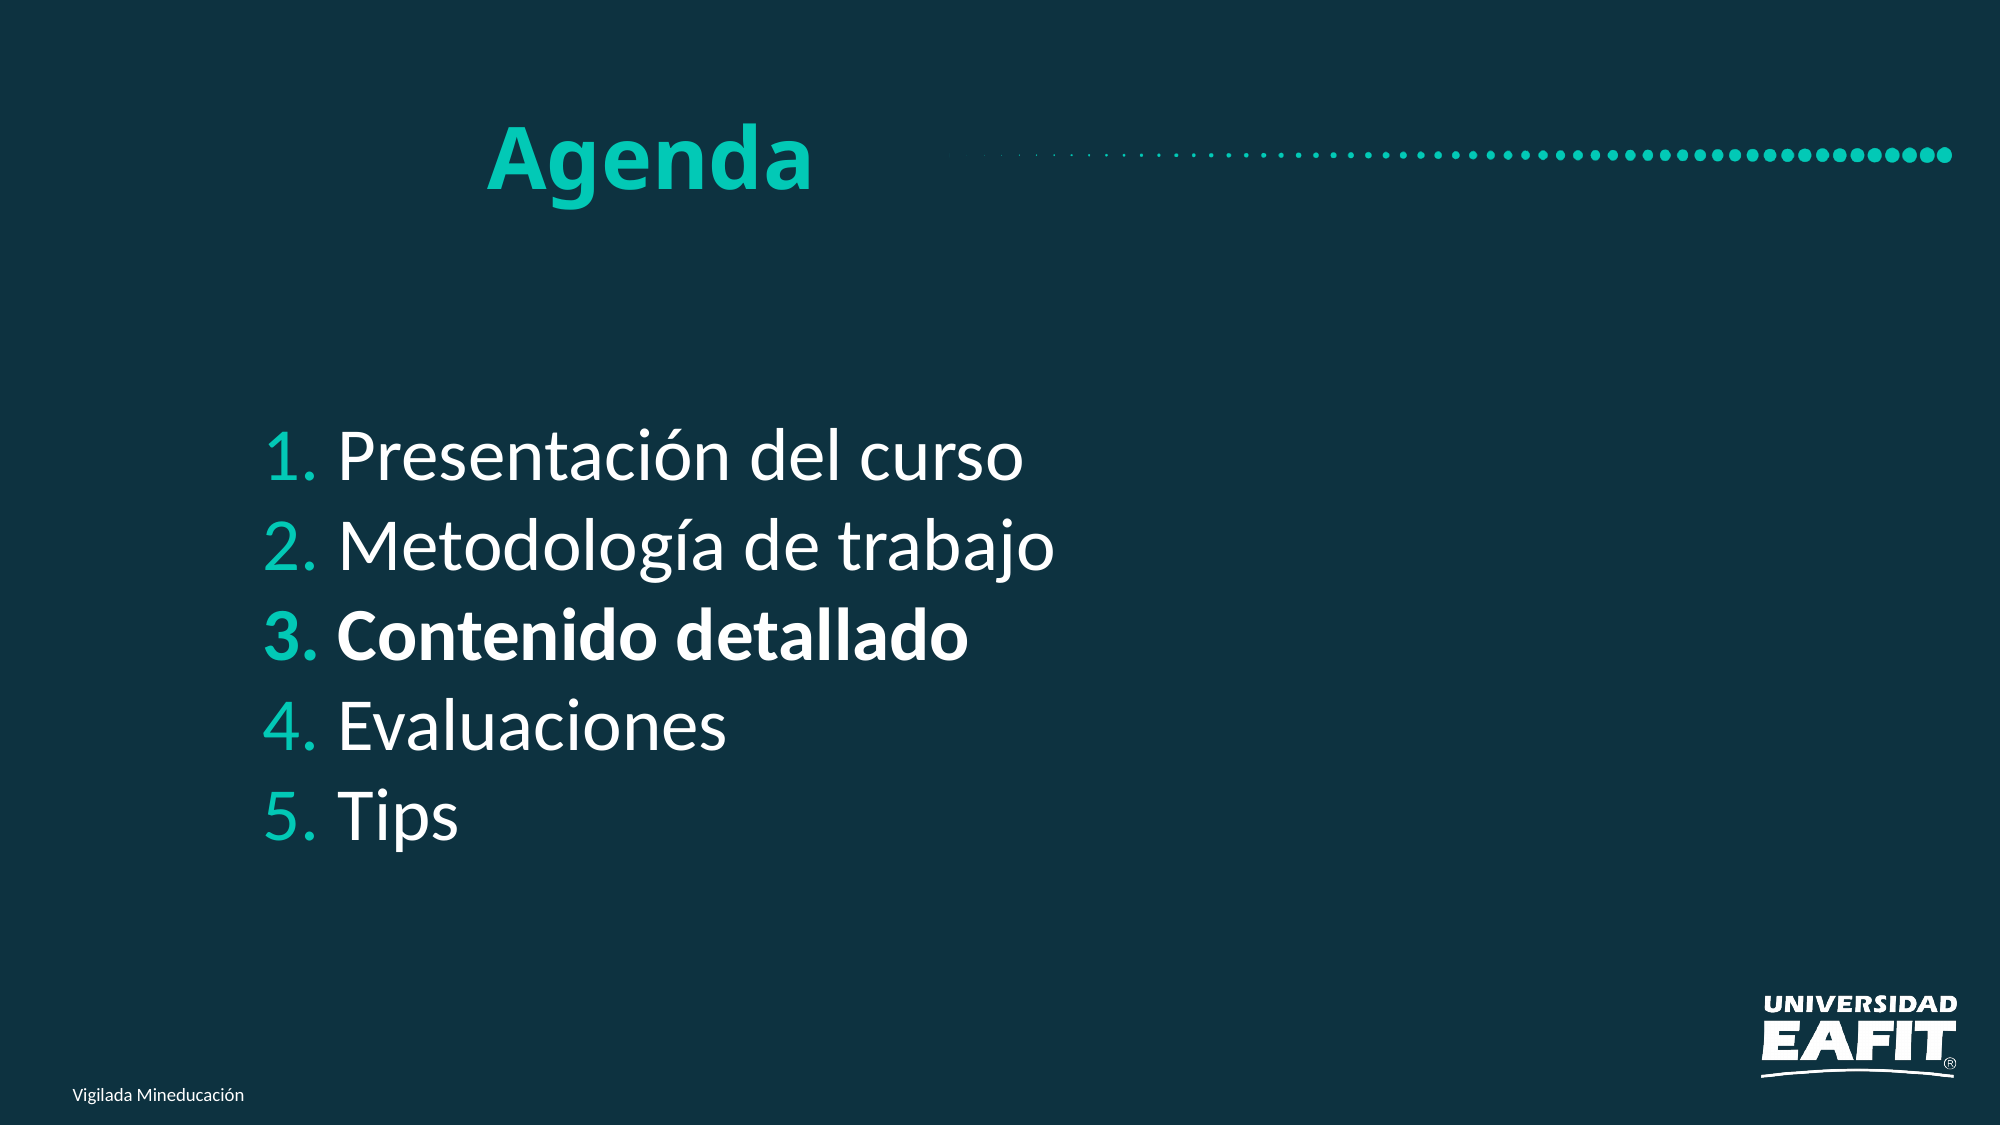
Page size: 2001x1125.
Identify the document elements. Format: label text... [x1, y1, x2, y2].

picture [1761, 995, 1957, 1078]
picture [1056, 147, 1952, 163]
list Presentación del curso Metodología de trabajo Contenido detallado Evaluaciones Tips [247, 266, 1892, 995]
title Agenda [247, 95, 1056, 215]
